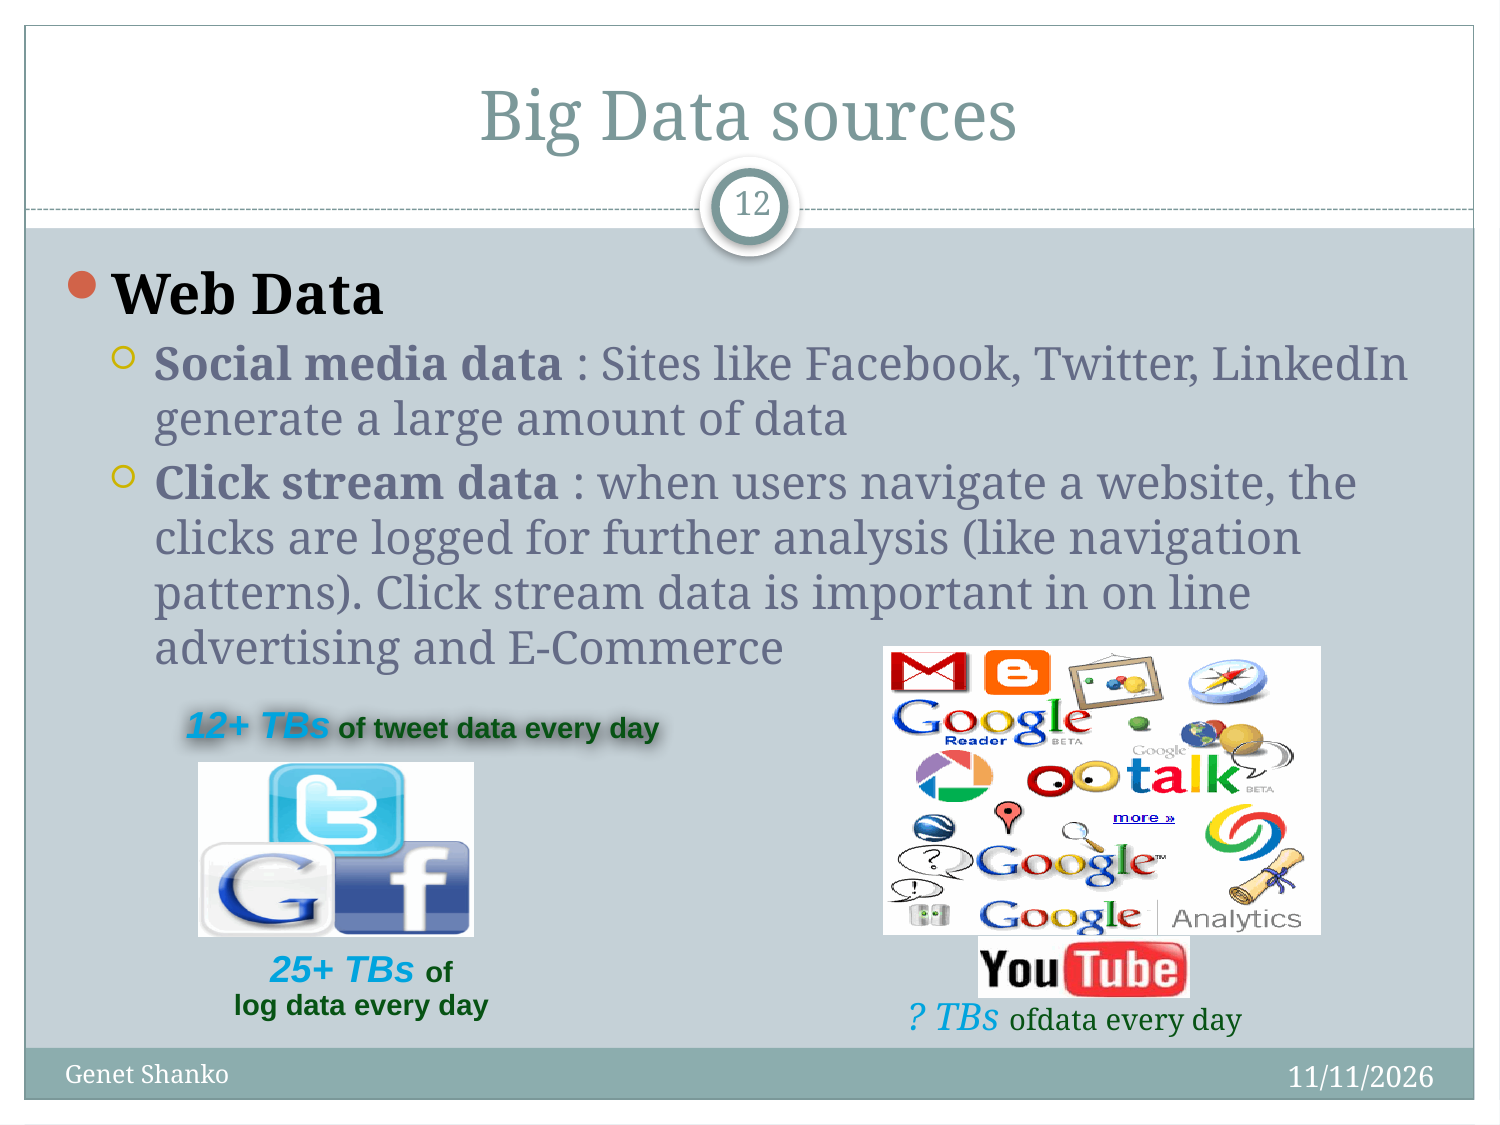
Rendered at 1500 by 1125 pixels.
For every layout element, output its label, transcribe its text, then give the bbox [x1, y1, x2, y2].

list Web Data Social media data : Sites like Facebook, Twitter, LinkedIn generate a large amount of data Click stream data : when users navigate a website, the clicks are logged for further analysis (like navigation patterns). Click stream data is important in on line advertising and E-Commerce [49, 250, 1445, 1001]
title Big Data sources [49, 37, 1450, 162]
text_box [883, 646, 1321, 998]
picture [198, 761, 475, 937]
text_box 12+ TBs of tweet data every day [135, 698, 711, 754]
slide_number 11 [715, 168, 791, 241]
text_box 25+ TBs of log data every day [198, 942, 525, 1030]
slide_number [950, 1050, 1450, 1111]
text_box ? TBs ofdata every day [843, 990, 1305, 1046]
text_box Genet Shanko [50, 1051, 638, 1112]
